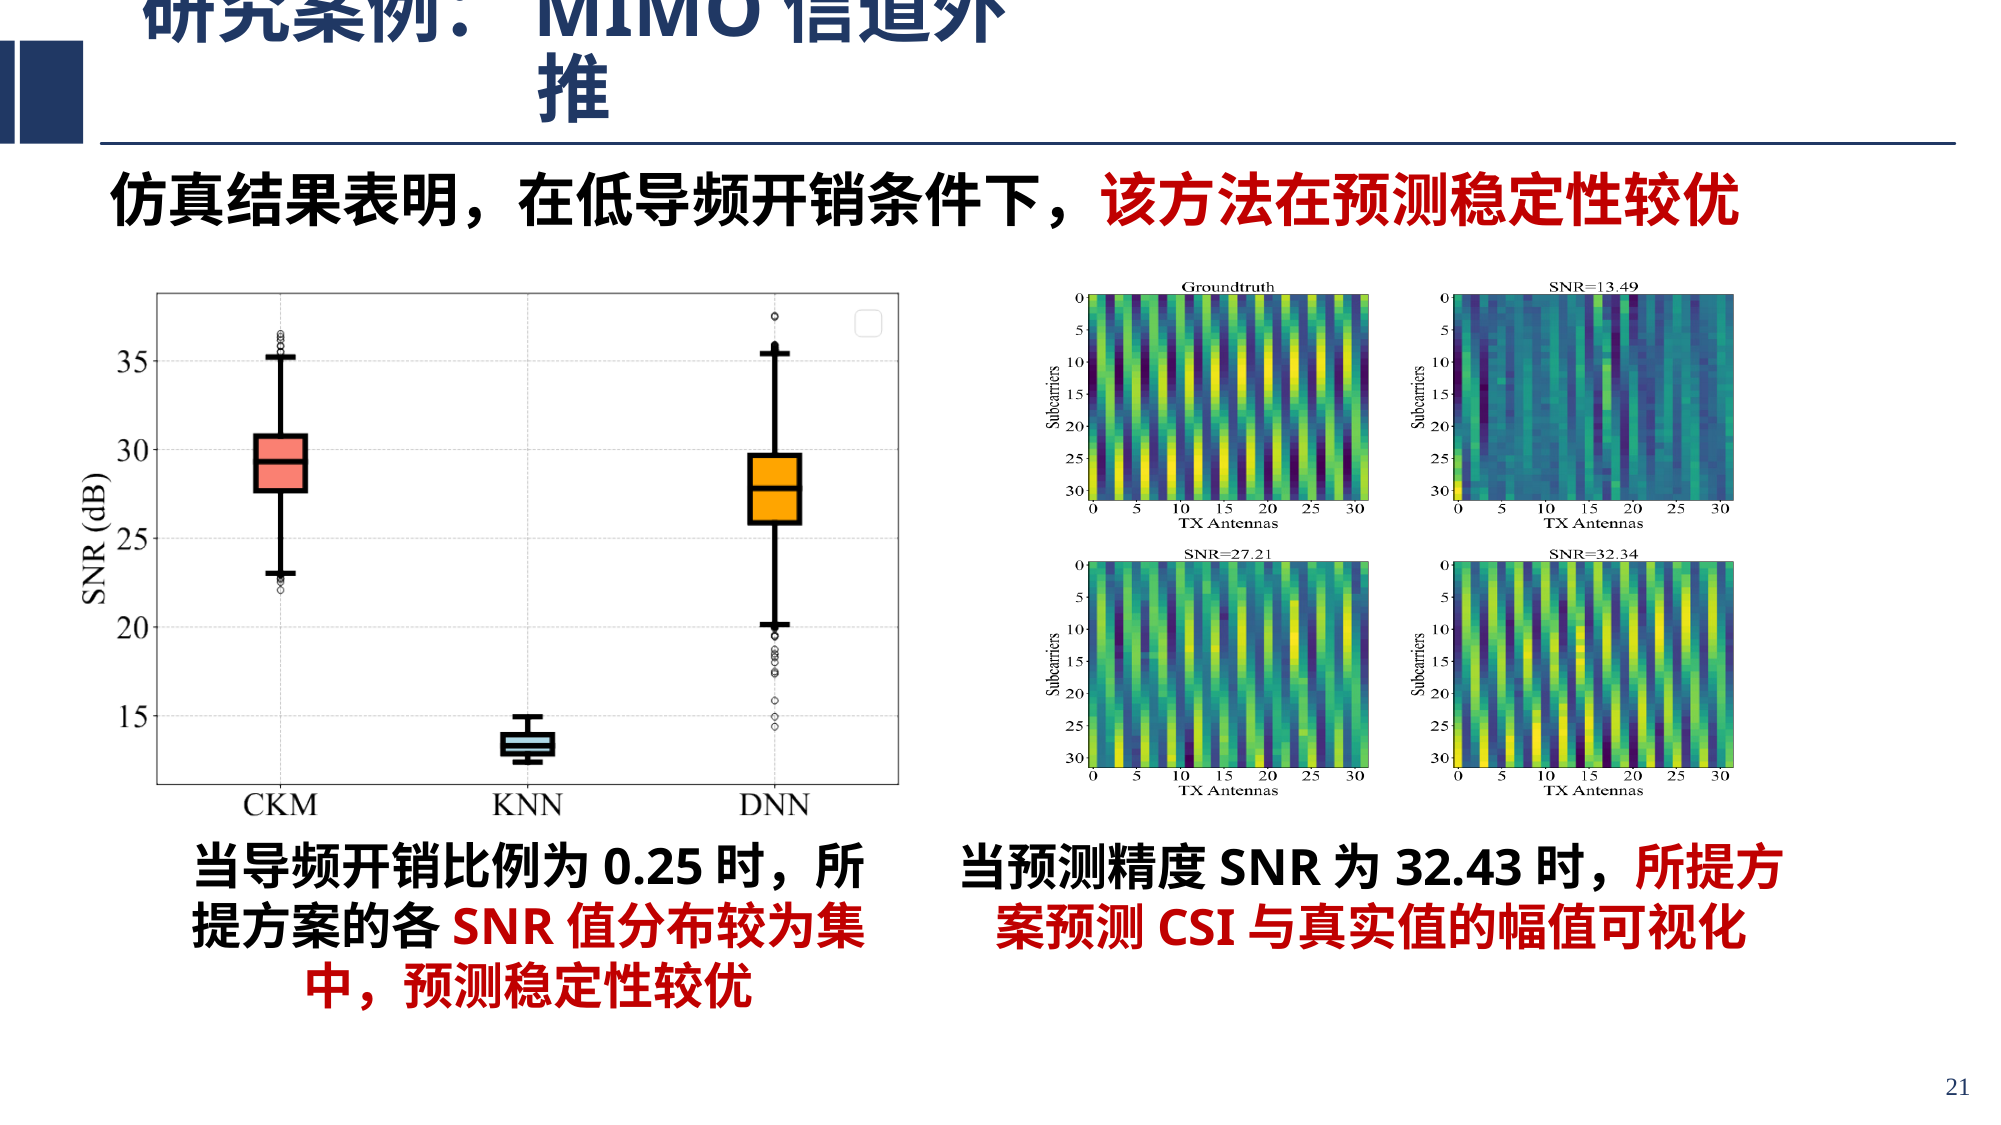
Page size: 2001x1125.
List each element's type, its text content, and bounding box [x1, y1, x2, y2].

text_box 当预测精度SNR为32.43时，所提方案预测CSI与真实值的幅值可视化 [938, 827, 1805, 963]
text_box 当导频开销比例为0.25时，所提方案的各SNR值分布较为集中，预测稳定性较优 [155, 845, 902, 1022]
text_box 仿真结果表明，在低导频开销条件下，该方法在预测稳定性较优 [94, 155, 1943, 241]
text_box 研究案例：MIMO信道外推 [90, 20, 1058, 141]
picture [0, 280, 1742, 845]
